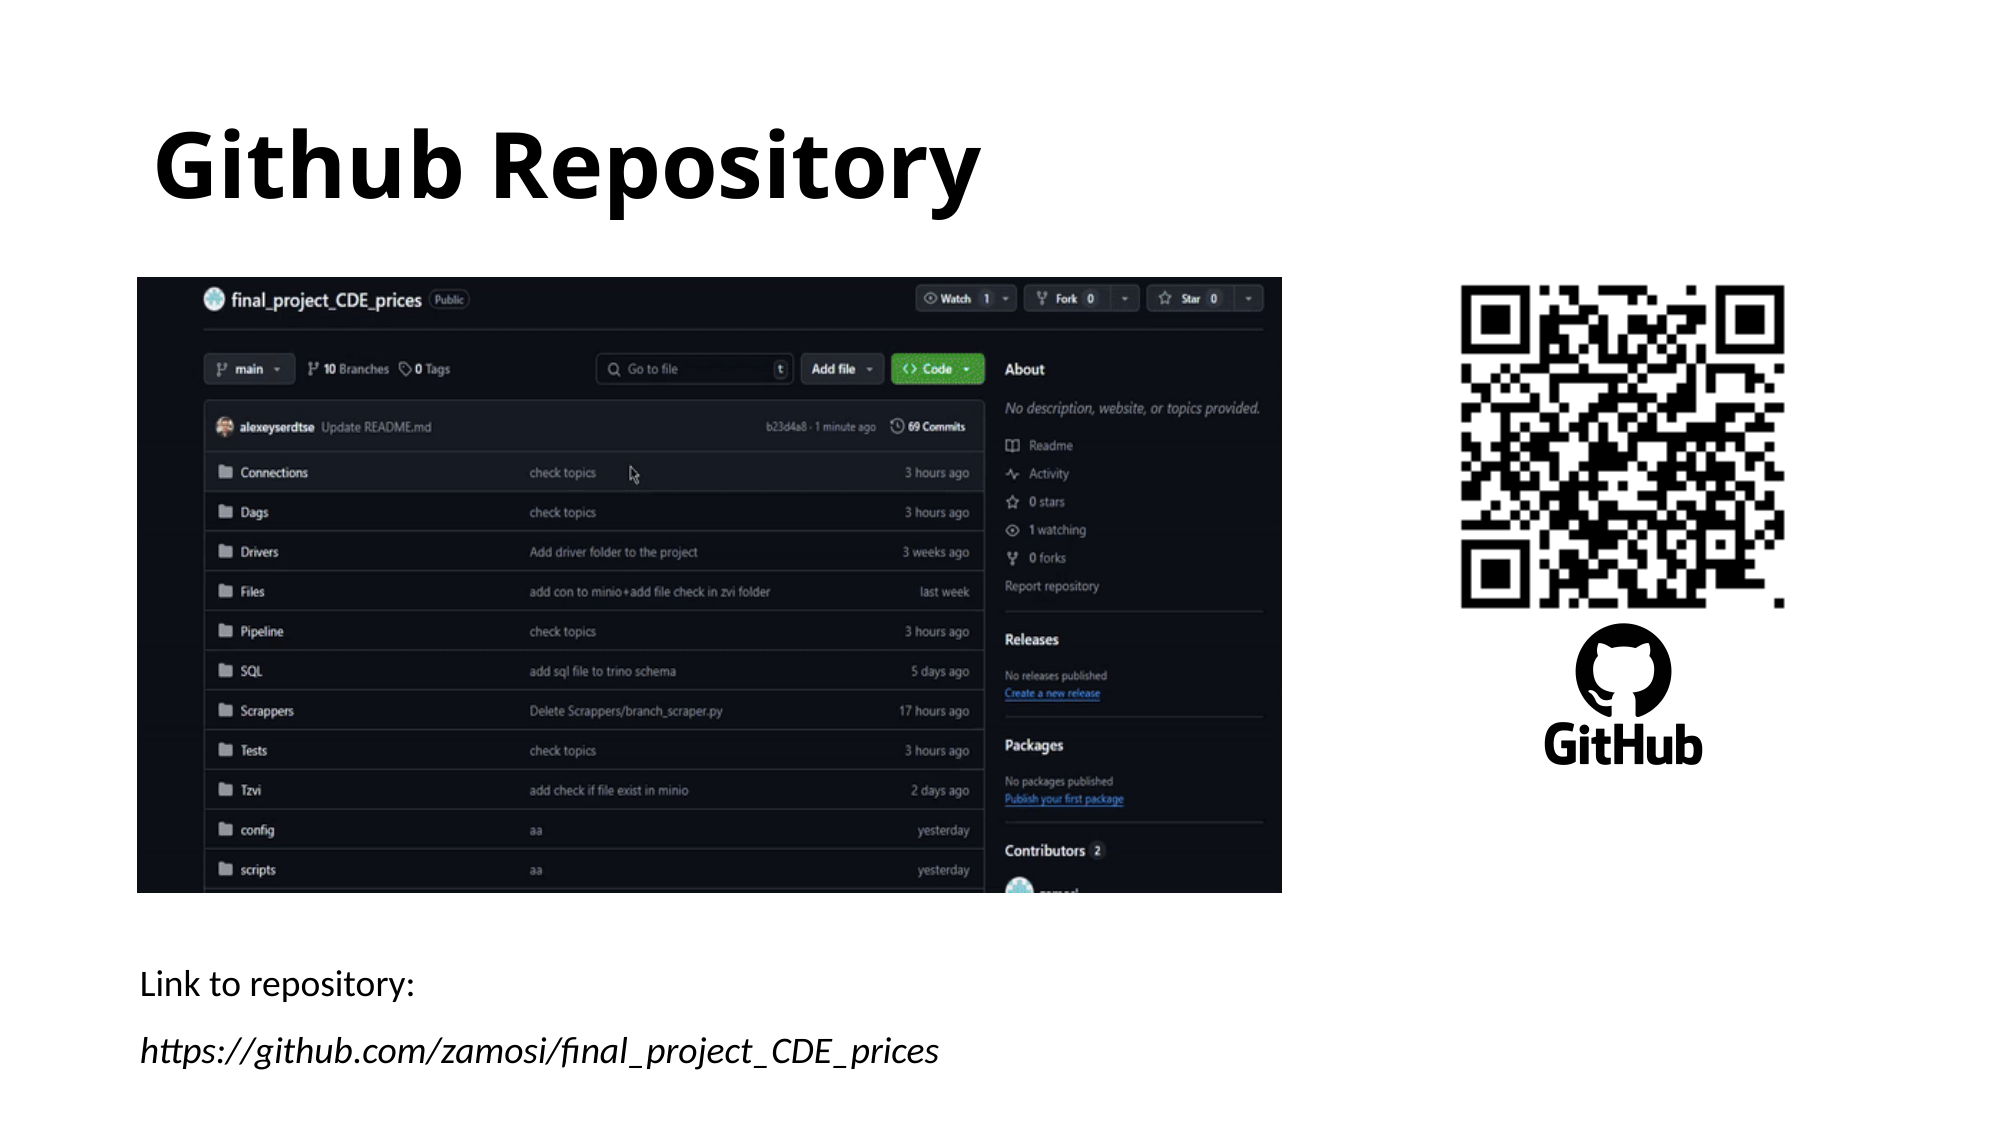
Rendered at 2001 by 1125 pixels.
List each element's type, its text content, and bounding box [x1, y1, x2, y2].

text_box Link to repository: https://github.com/zamosi/final_project_CDE_prices [124, 929, 1269, 1079]
picture [137, 277, 1282, 894]
picture [1423, 247, 1824, 767]
title Github Repository [137, 59, 1863, 278]
